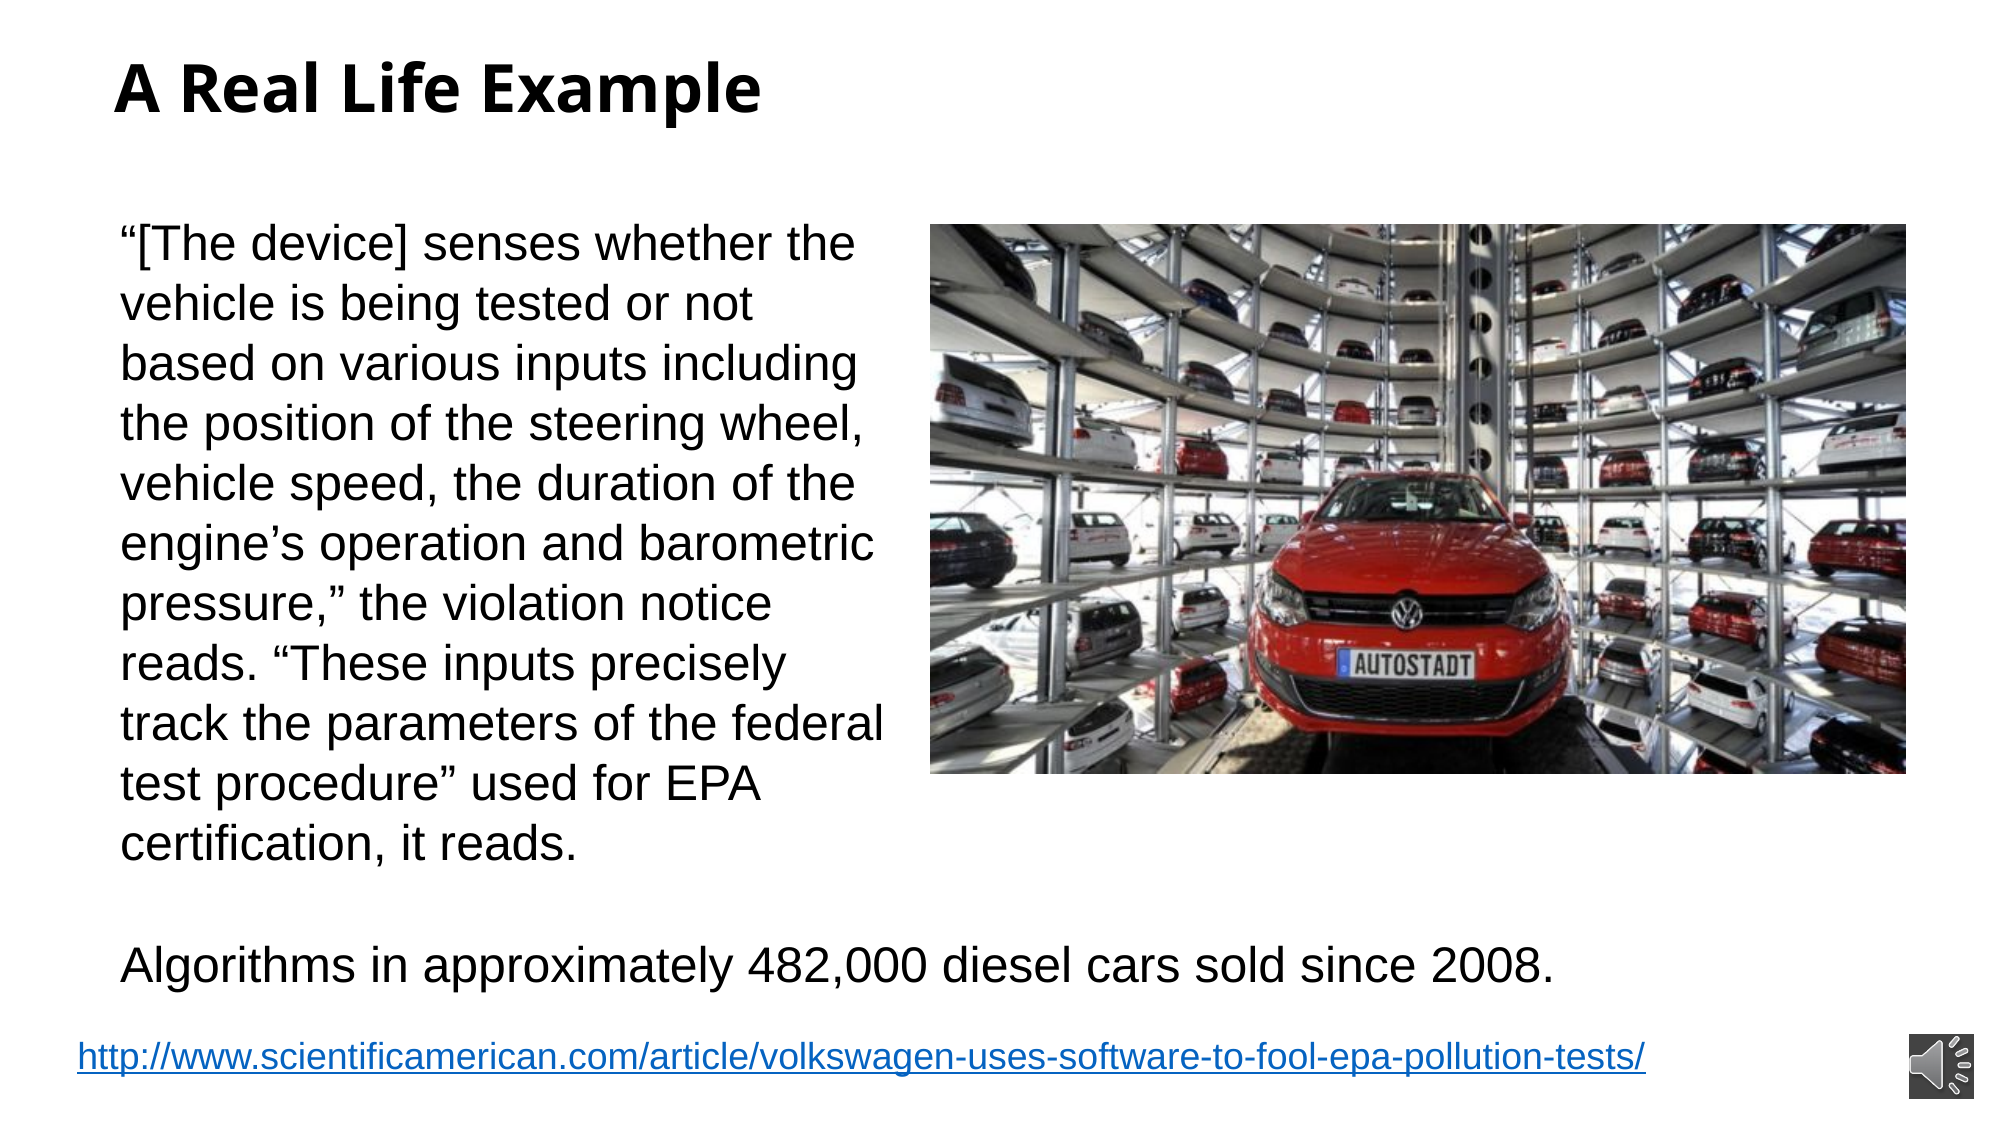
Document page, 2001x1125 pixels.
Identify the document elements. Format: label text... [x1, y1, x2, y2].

picture [930, 224, 1906, 774]
text_box http://www.scientificamerican.com/article/volkswagen-uses-software-to-fool-epa-pollution-tests/ [62, 1024, 1963, 1085]
text_box Algorithms in approximately 482,000 diesel cars sold since 2008. [105, 924, 1731, 1000]
text_box “[The device] senses whether the vehicle is being tested or not based on various inputs including the position of the steering wheel, vehicle speed, the duration of the engine’s operation and barometric pressure,” the violation notice reads. “These inputs precisely track the parameters of the federal test procedure” used for EPA certification, it reads. [105, 202, 900, 938]
picture [1908, 1033, 1975, 1100]
title A Real Life Example [99, 45, 1900, 138]
